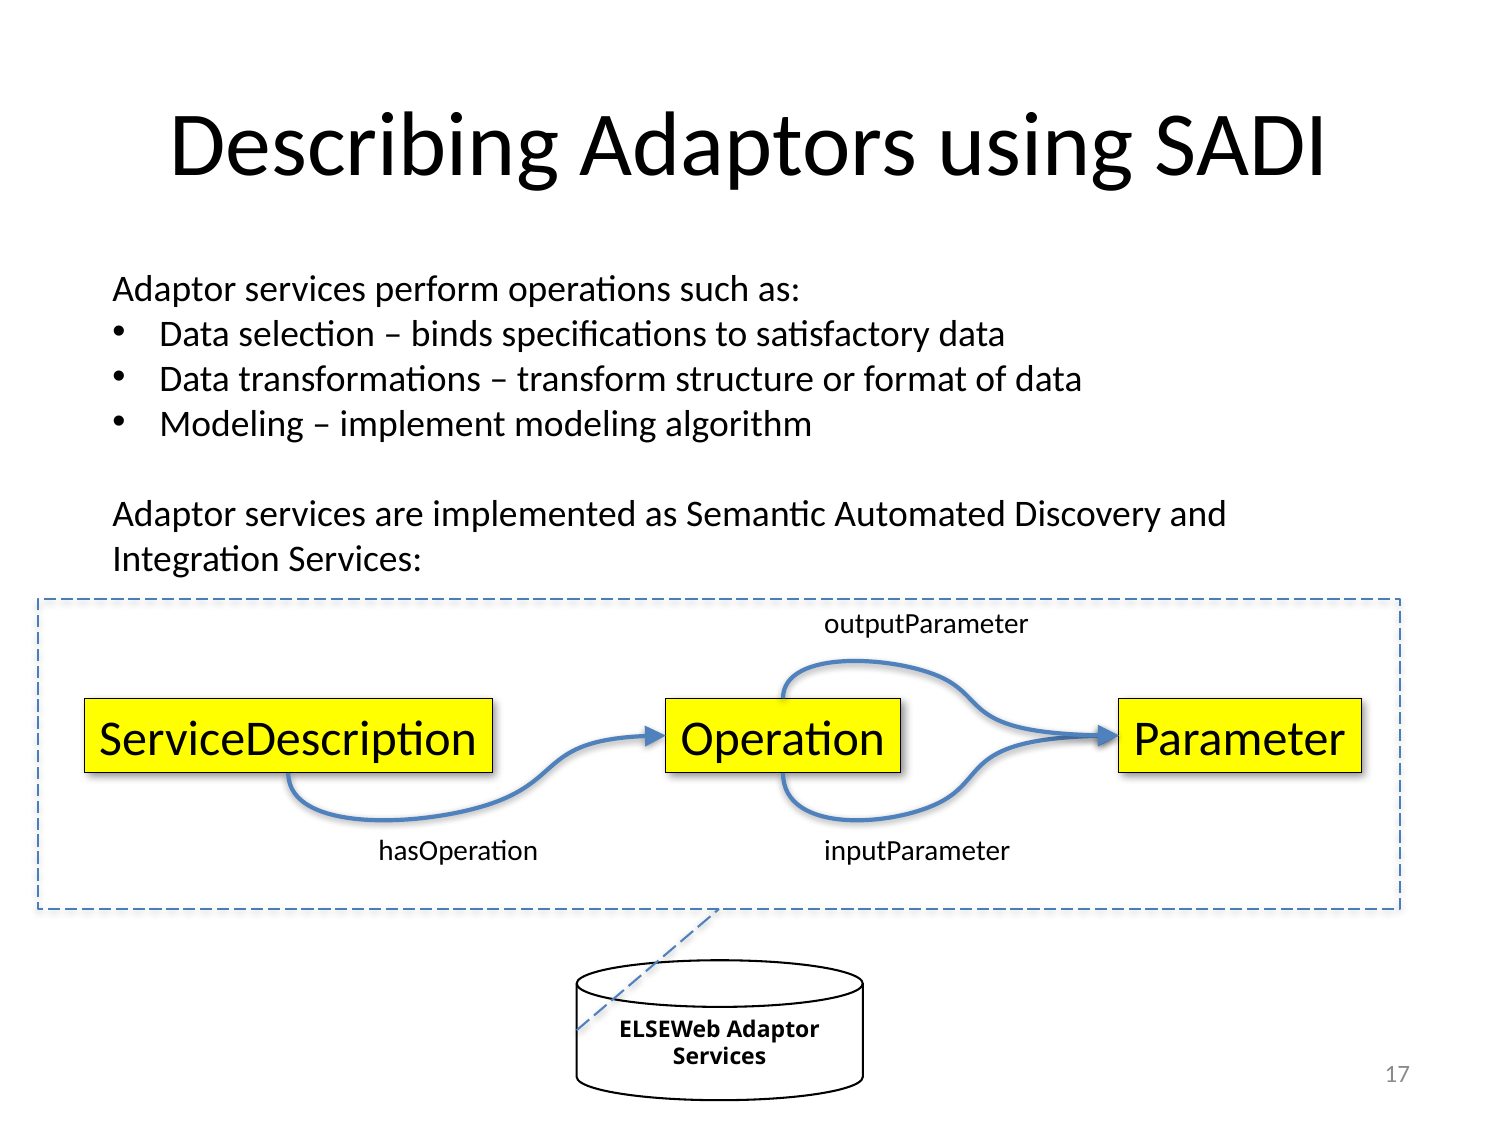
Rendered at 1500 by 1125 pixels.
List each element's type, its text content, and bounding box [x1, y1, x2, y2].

slide_number 17 [1074, 1042, 1425, 1103]
text_box [501, 598, 925, 910]
text_box [973, 598, 1401, 910]
title Describing Adaptors using SADI [75, 45, 1425, 233]
text_box [37, 598, 451, 910]
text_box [456, 567, 496, 944]
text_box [930, 890, 969, 922]
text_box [930, 550, 969, 885]
text_box Adaptor services perform operations such as: Data selection – binds specifications to satisfactory data Data transformations – transform structure or format of data Modeling – implement modeling algorithm Adaptor services are implemented as Semantic Automated Discovery and Integration Services: [97, 256, 1333, 586]
text_box ELSEWeb Adaptor Services [576, 960, 863, 1101]
